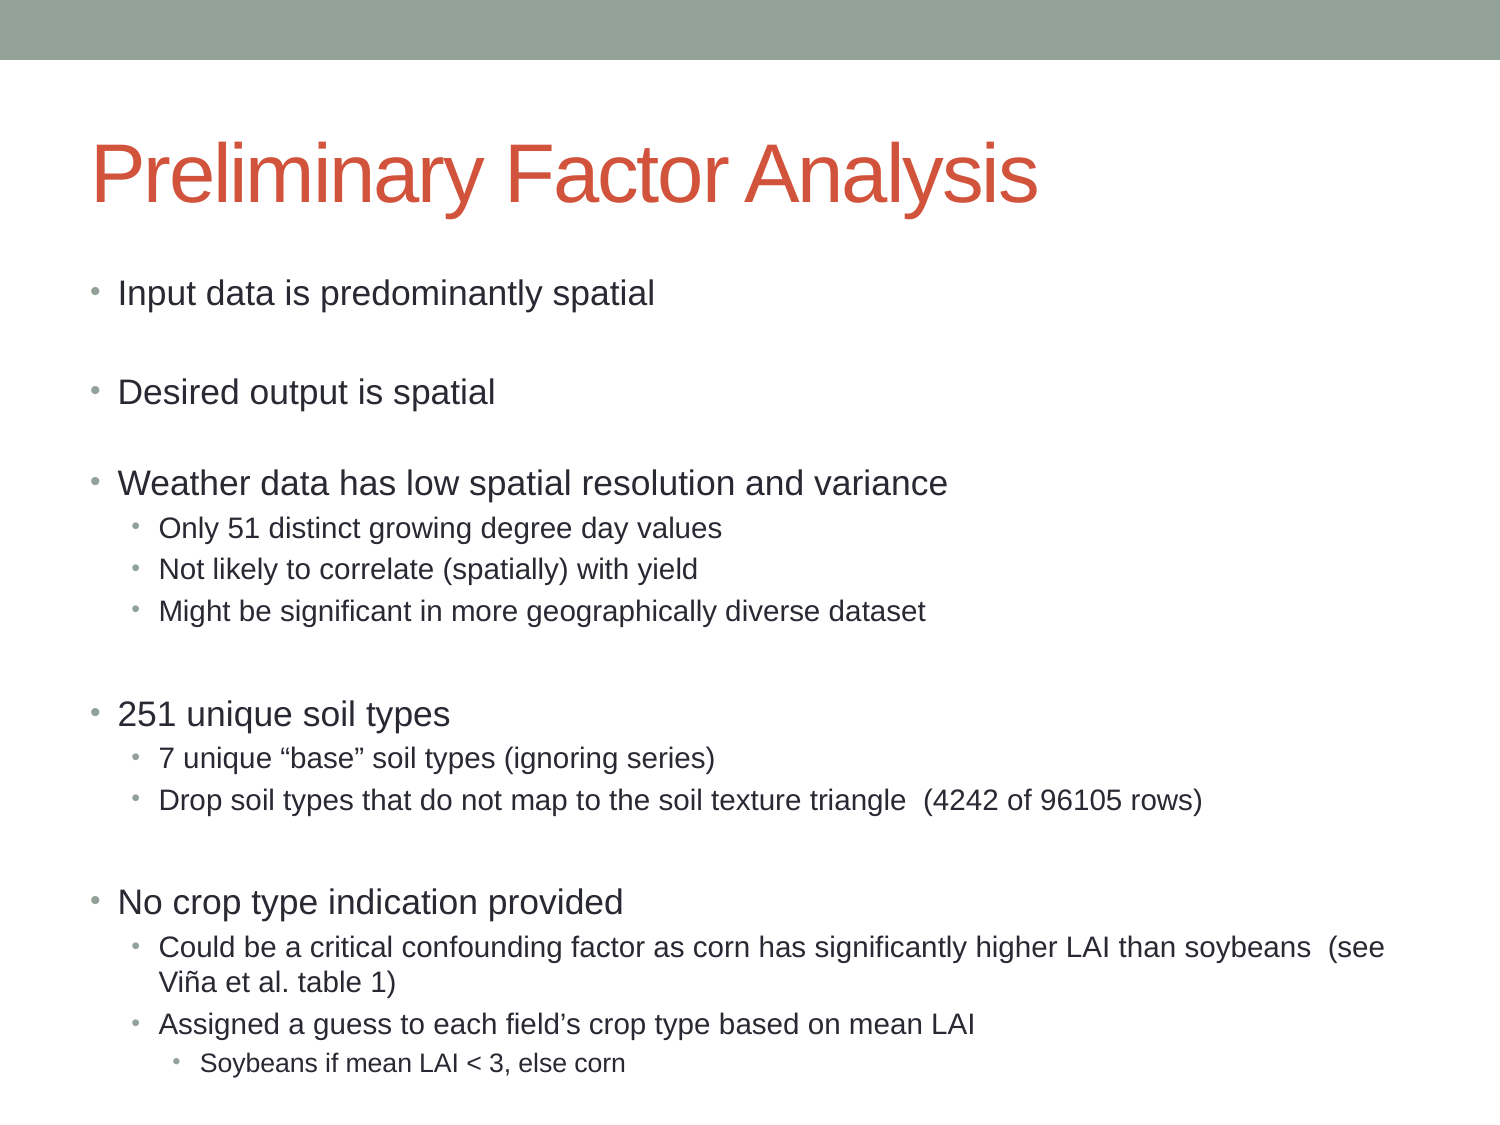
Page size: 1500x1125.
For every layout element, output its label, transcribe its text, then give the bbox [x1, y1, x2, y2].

title Preliminary Factor Analysis [75, 87, 1425, 250]
list Input data is predominantly spatial Desired output is spatial Weather data has low spatial resolution and variance Only 51 distinct growing degree day values Not likely to correlate (spatially) with yield Might be significant in more geographically diverse dataset 251 unique soil types 7 unique “base” soil types (ignoring series) Drop soil types that do not map to the soil texture triangle (4242 of 96105 rows) No crop type indication provided Could be a critical confounding factor as corn has significantly higher LAI than soybeans (see Viña et al. table 1) Assigned a guess to each field’s crop type based on mean LAI Soybeans if mean LAI < 3, else corn [75, 262, 1425, 1096]
